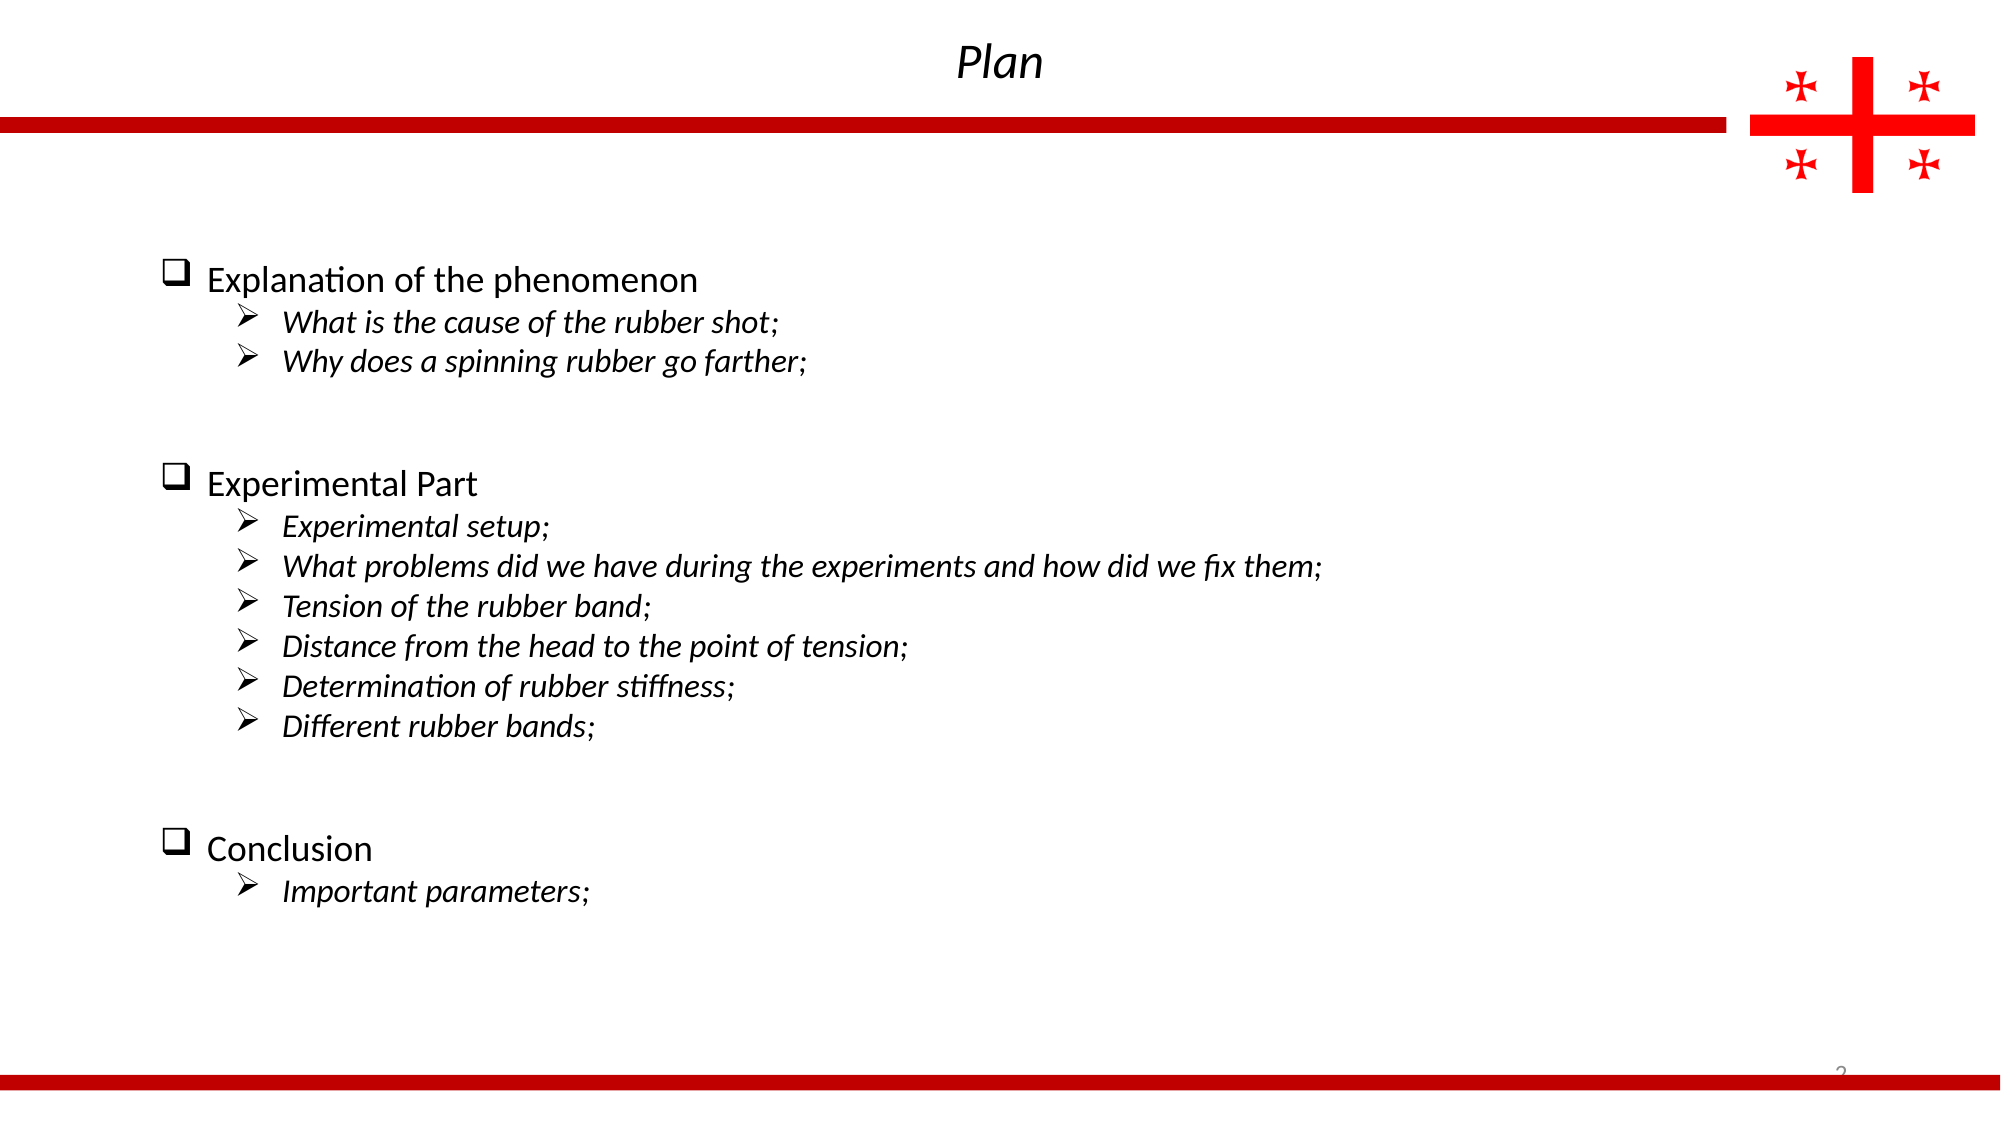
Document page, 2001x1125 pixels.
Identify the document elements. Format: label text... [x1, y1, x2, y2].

picture [1750, 57, 1975, 193]
slide_number 2 [1412, 1042, 1863, 1103]
text_box Plan [597, 21, 1403, 96]
text_box Explanation of the phenomenon What is the cause of the rubber shot; Why does a spinning rubber go farther; Experimental Part Experimental setup; What problems did we have during the experiments and how did we fix them; Tension of the rubber band; Distance from the head to the point of tension; Determination of rubber stiffness; Different rubber bands; Conclusion Important parameters; [145, 247, 1550, 962]
